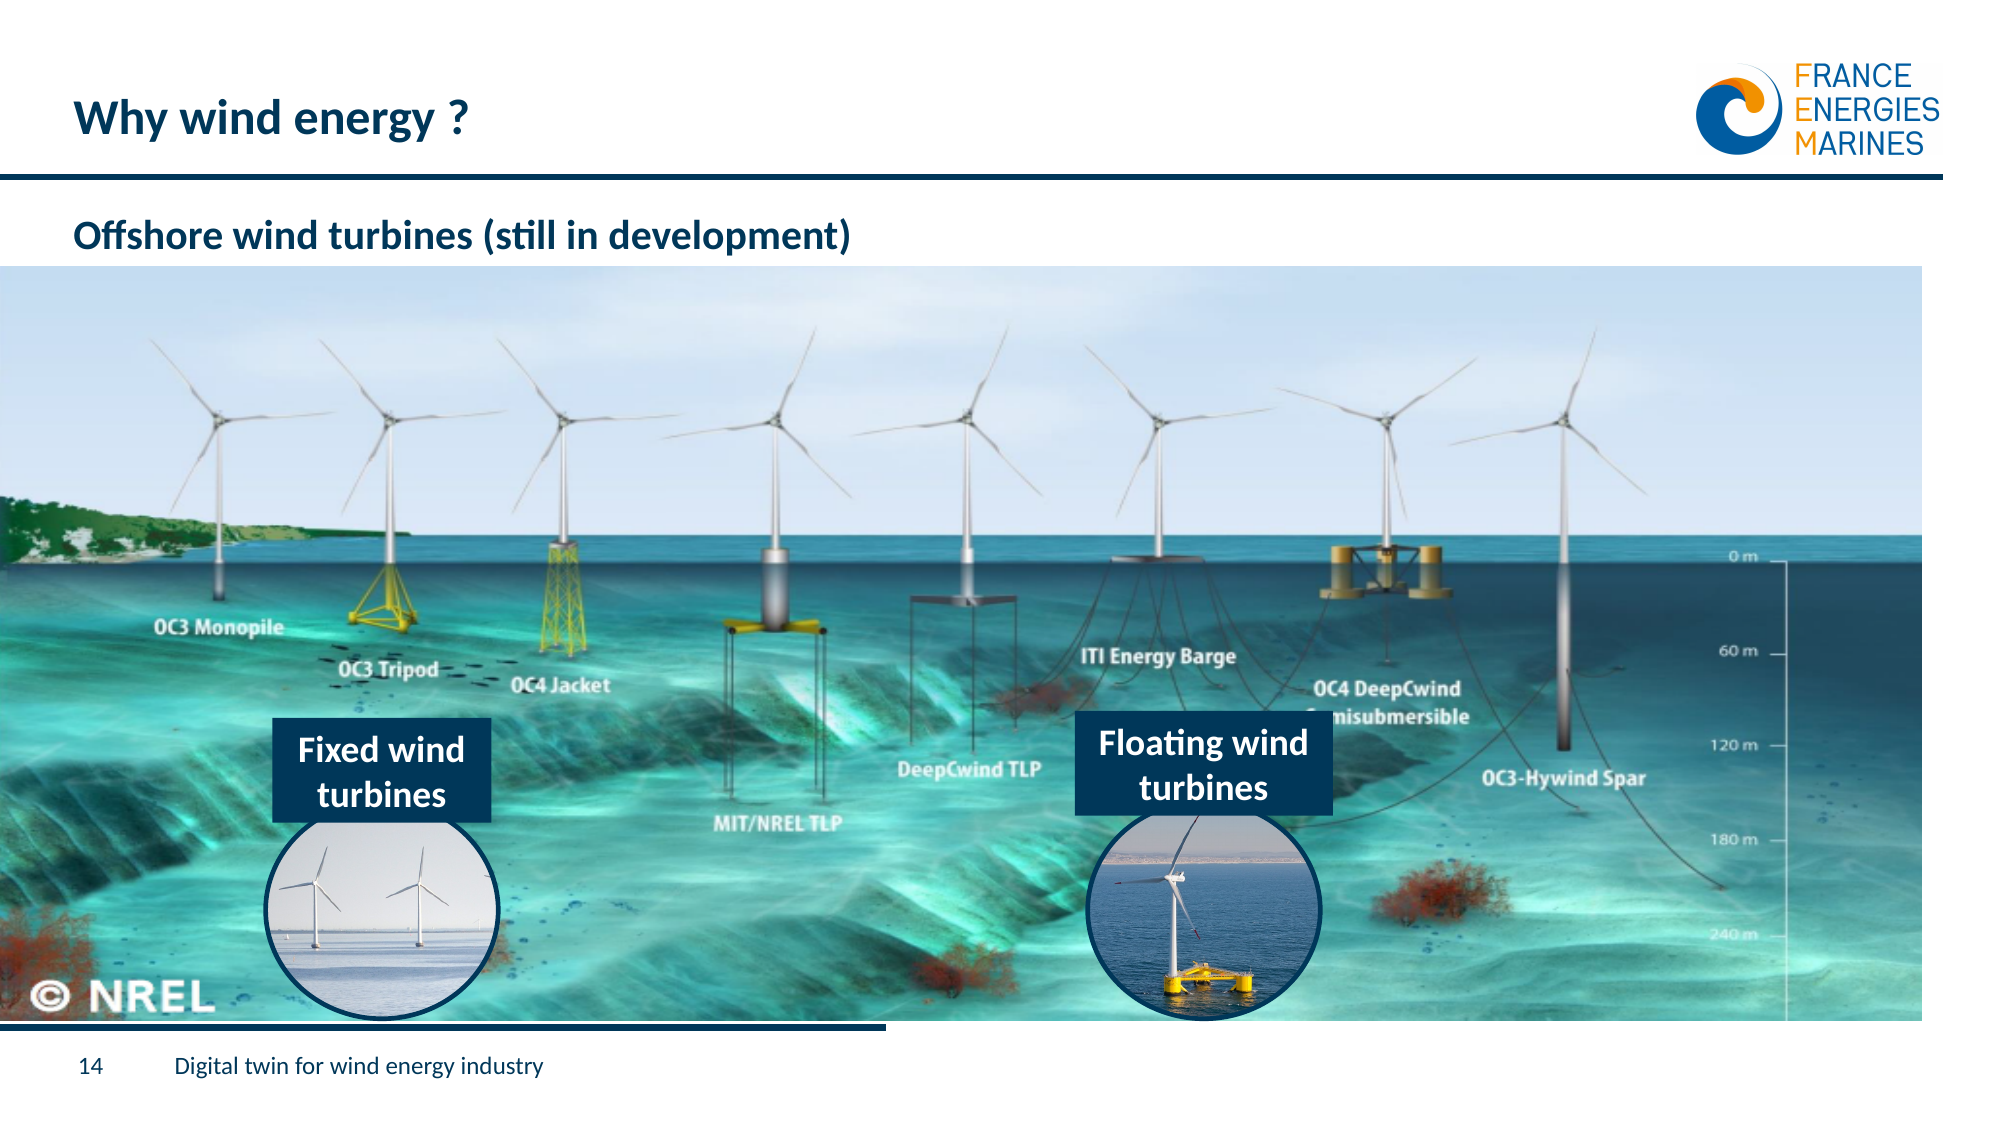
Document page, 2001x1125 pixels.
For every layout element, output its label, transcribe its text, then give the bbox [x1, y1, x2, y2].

picture [1696, 63, 1943, 155]
slide_number 14 [63, 1042, 142, 1103]
footer Digital twin for wind energy industry [159, 1042, 878, 1103]
picture [0, 266, 1922, 1021]
list Offshore wind turbines (still in development) [58, 206, 1943, 1014]
title Why wind energy ? [58, 60, 1649, 177]
